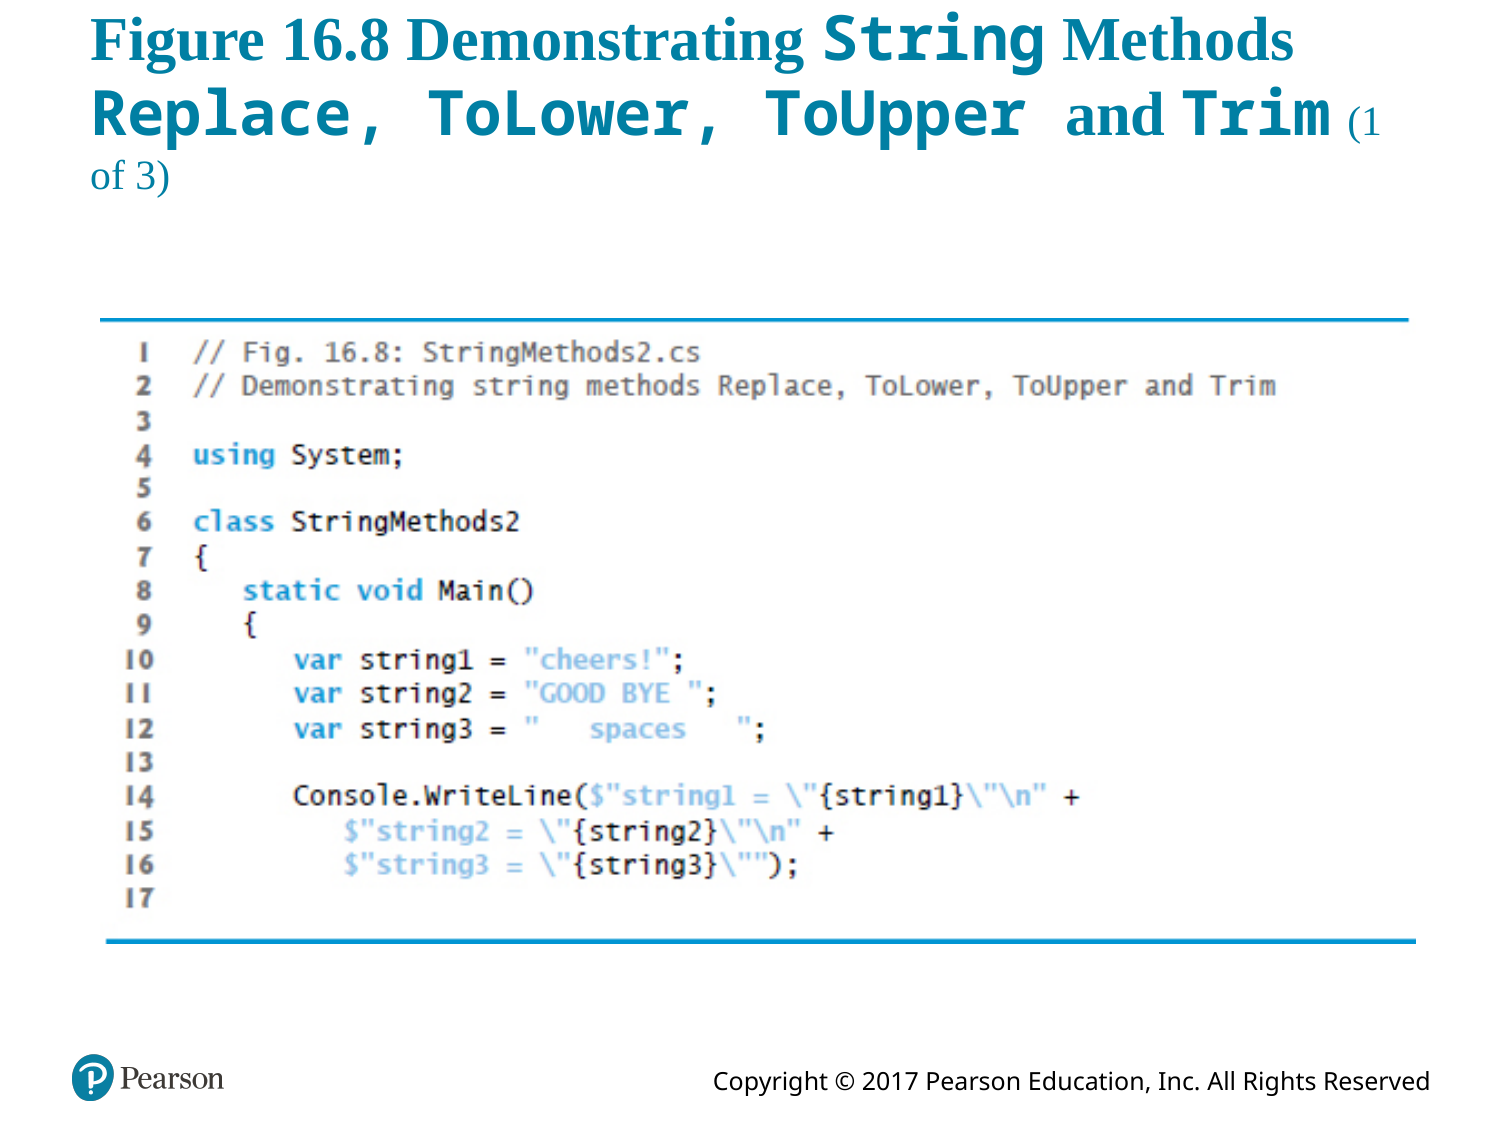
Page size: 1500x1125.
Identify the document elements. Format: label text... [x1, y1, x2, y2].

picture [72, 1054, 88, 1070]
title Figure 16.8 Demonstrating String Methods Replace, ToLower, ToUpper and Trim (1 of 3) [75, 37, 1425, 213]
picture [72, 1087, 83, 1101]
picture [98, 1054, 224, 1101]
picture [80, 1063, 106, 1088]
picture [100, 318, 1416, 944]
